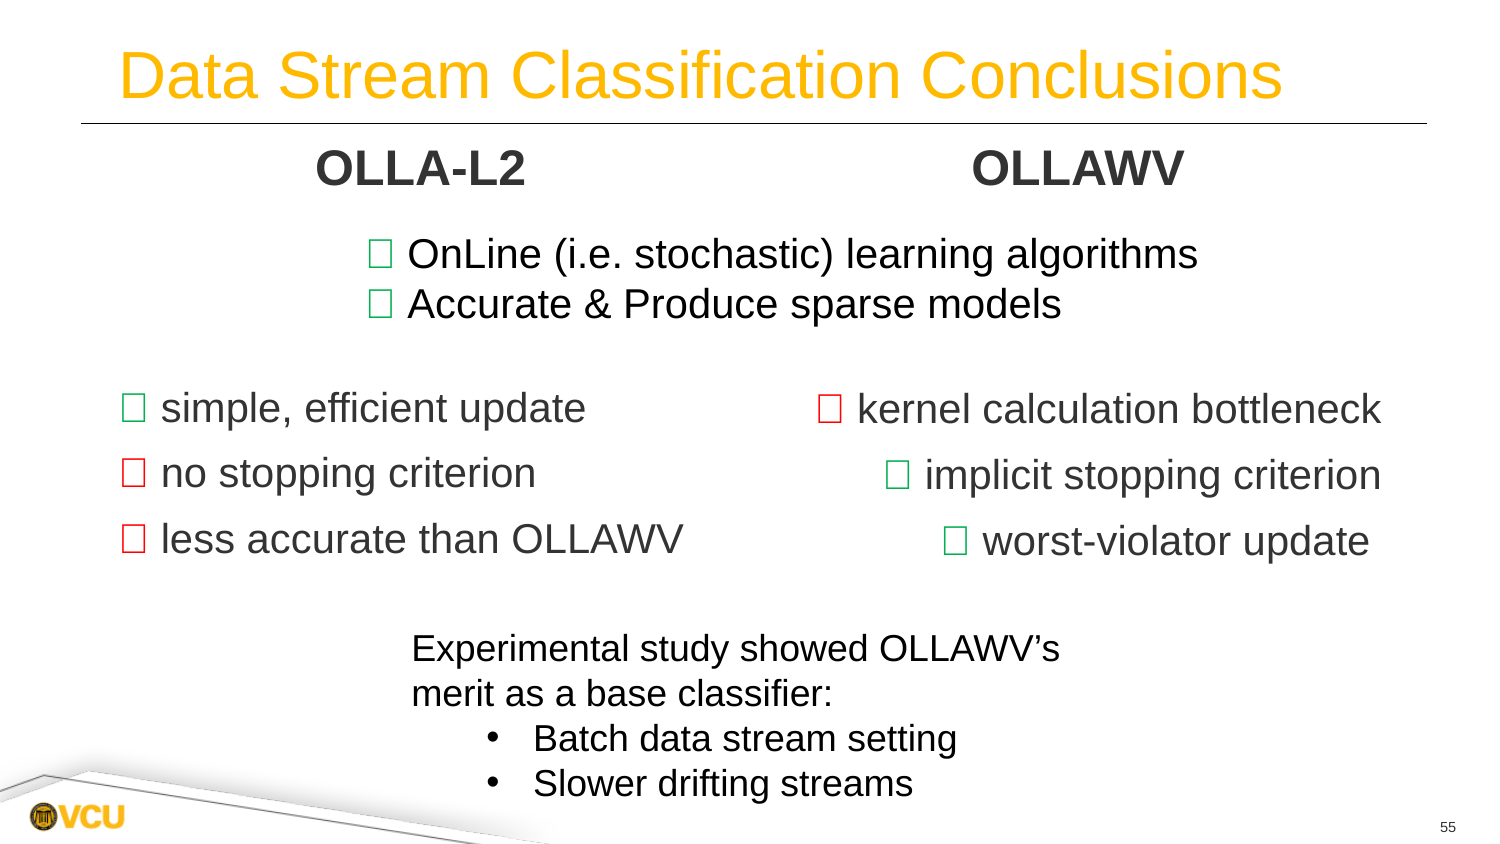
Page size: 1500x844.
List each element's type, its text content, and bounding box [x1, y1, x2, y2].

list OLLA-L2 [103, 137, 738, 204]
slide_number 55 [1400, 813, 1472, 841]
list OLLAWV [759, 137, 1398, 204]
text_box Experimental study showed OLLAWV’s merit as a base classifier: Batch data stream setting Slower drifting streams [396, 616, 1123, 812]
list ✅ simple, efficient update ❌ no stopping criterion ❌ less accurate than OLLAWV [103, 378, 738, 574]
title Data Stream Classification Conclusions [103, 34, 1398, 138]
list ❌ kernel calculation bottleneck ✅ implicit stopping criterion ✅ worst-violator update [759, 378, 1398, 574]
text_box ✅ OnLine (i.e. stochastic) learning algorithms ✅ Accurate & Produce sparse models [349, 219, 1227, 335]
